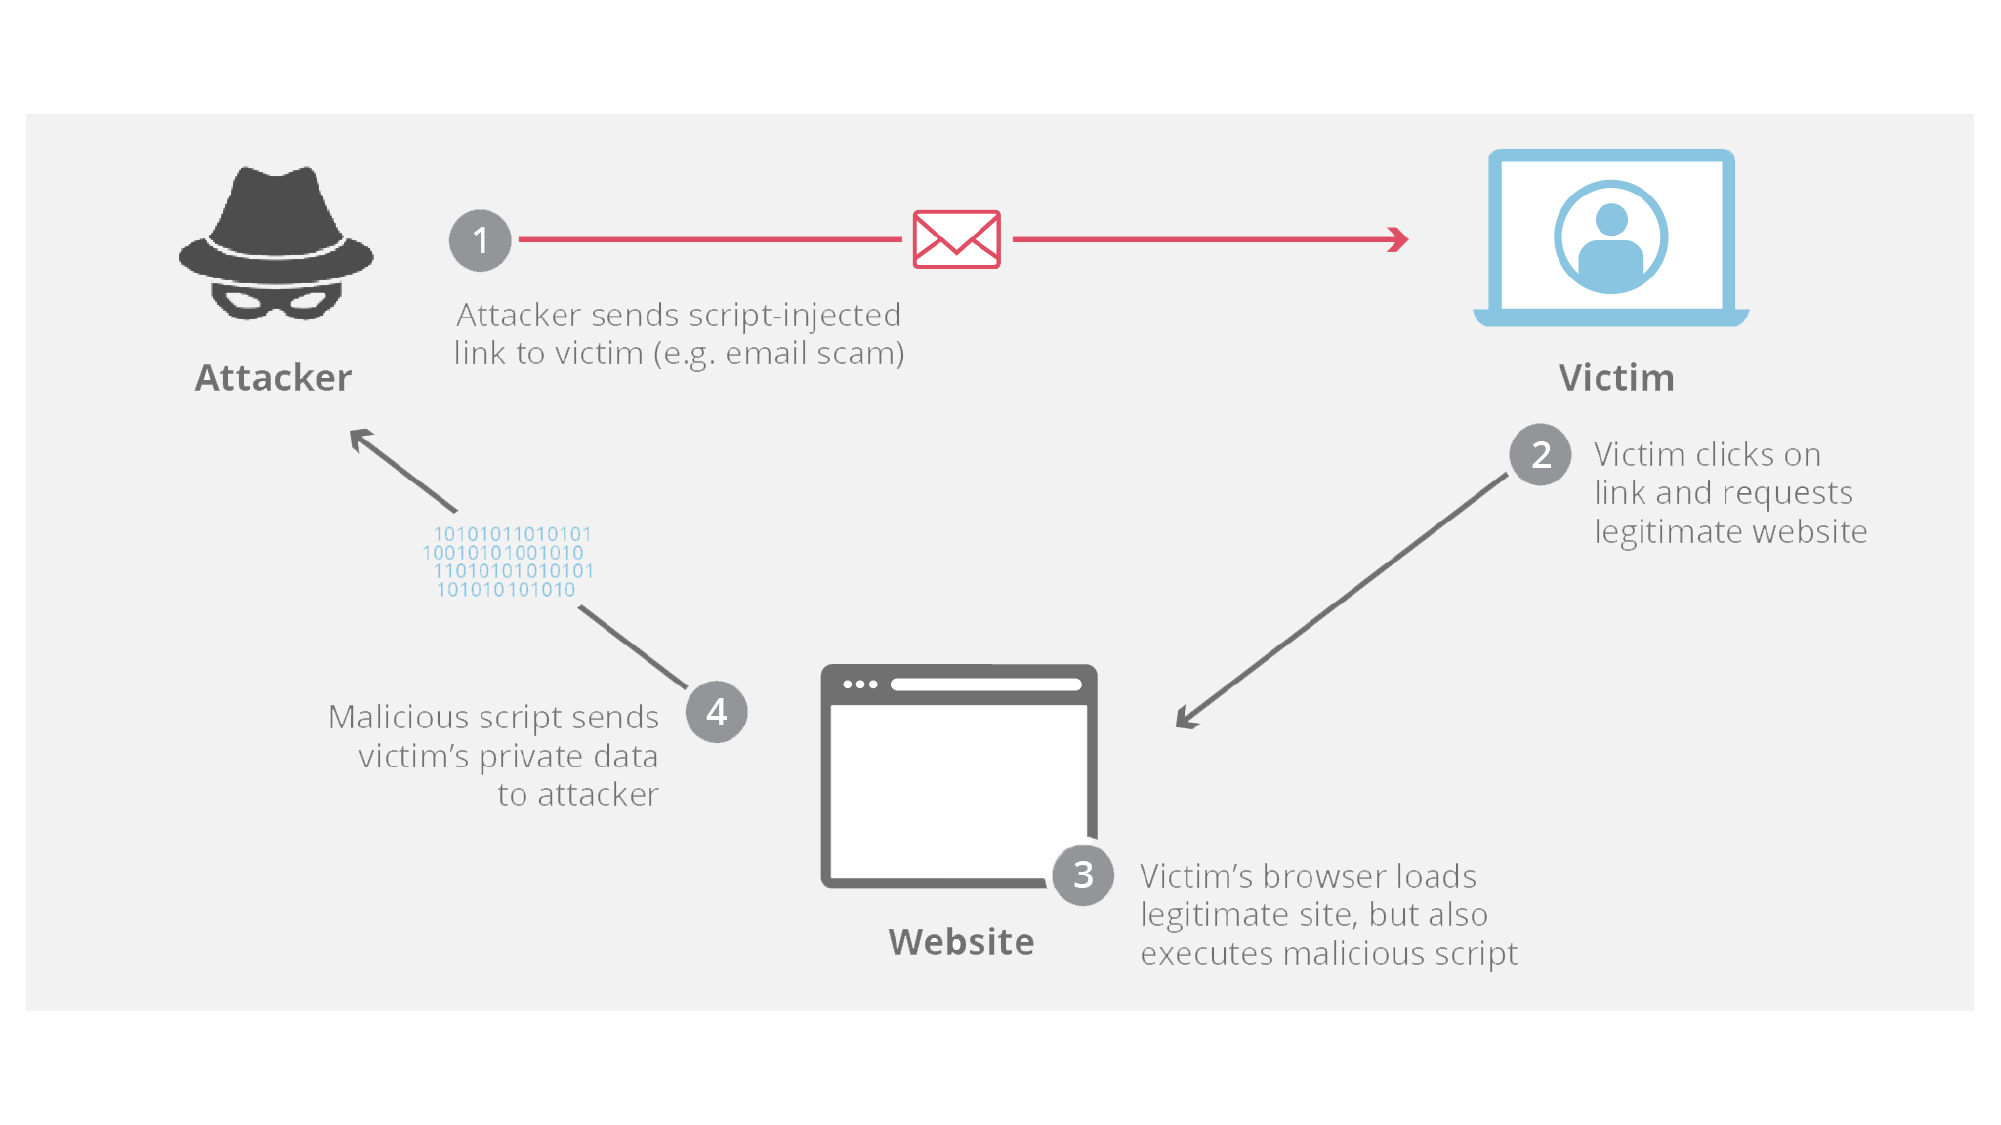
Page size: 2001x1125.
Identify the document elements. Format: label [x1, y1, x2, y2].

list [26, 114, 1974, 1011]
